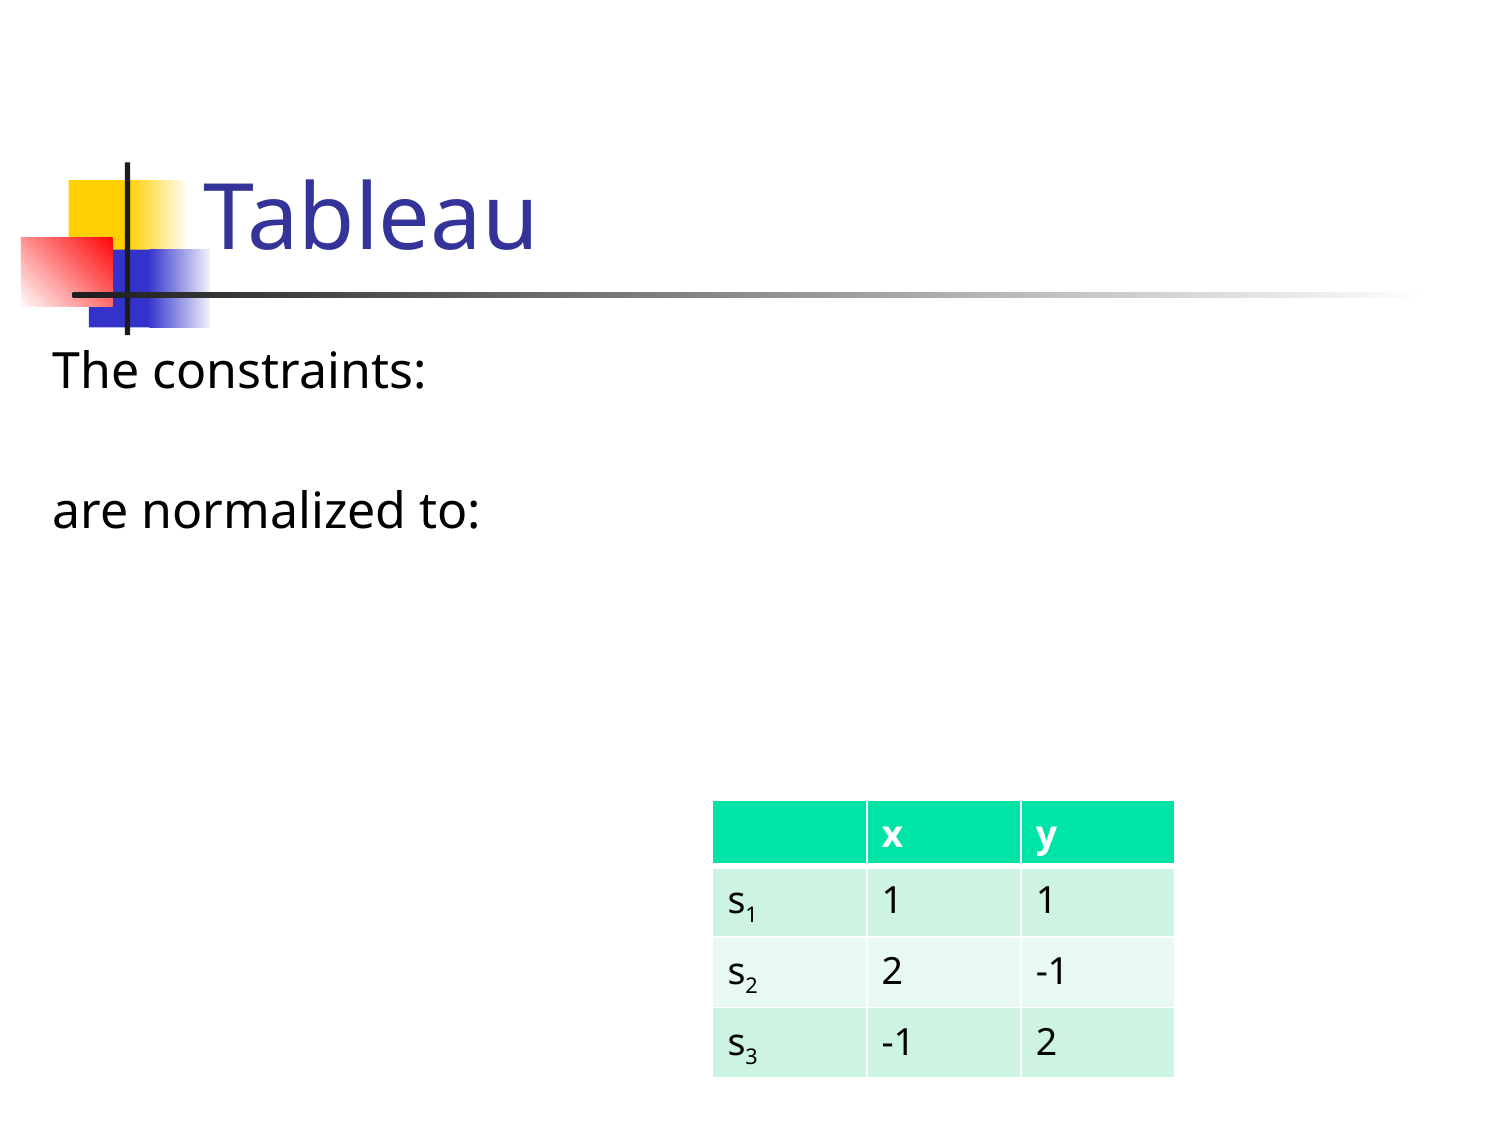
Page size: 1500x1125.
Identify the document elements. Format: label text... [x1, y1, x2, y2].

table_cell -1 [868, 1008, 1020, 1077]
table_header x [868, 801, 1020, 863]
table_cell 2 [1022, 1008, 1174, 1077]
table_cell s2 [713, 938, 866, 1007]
table_cell s3 [713, 1008, 866, 1077]
table_cell s1 [713, 869, 866, 936]
table_cell -1 [1022, 938, 1174, 1007]
table_cell 1 [1022, 869, 1174, 936]
table_cell 2 [868, 938, 1020, 1007]
title Tableau [188, 35, 1468, 275]
table_cell 1 [868, 869, 1020, 936]
table_header [713, 801, 866, 863]
table_header y [1022, 801, 1174, 863]
